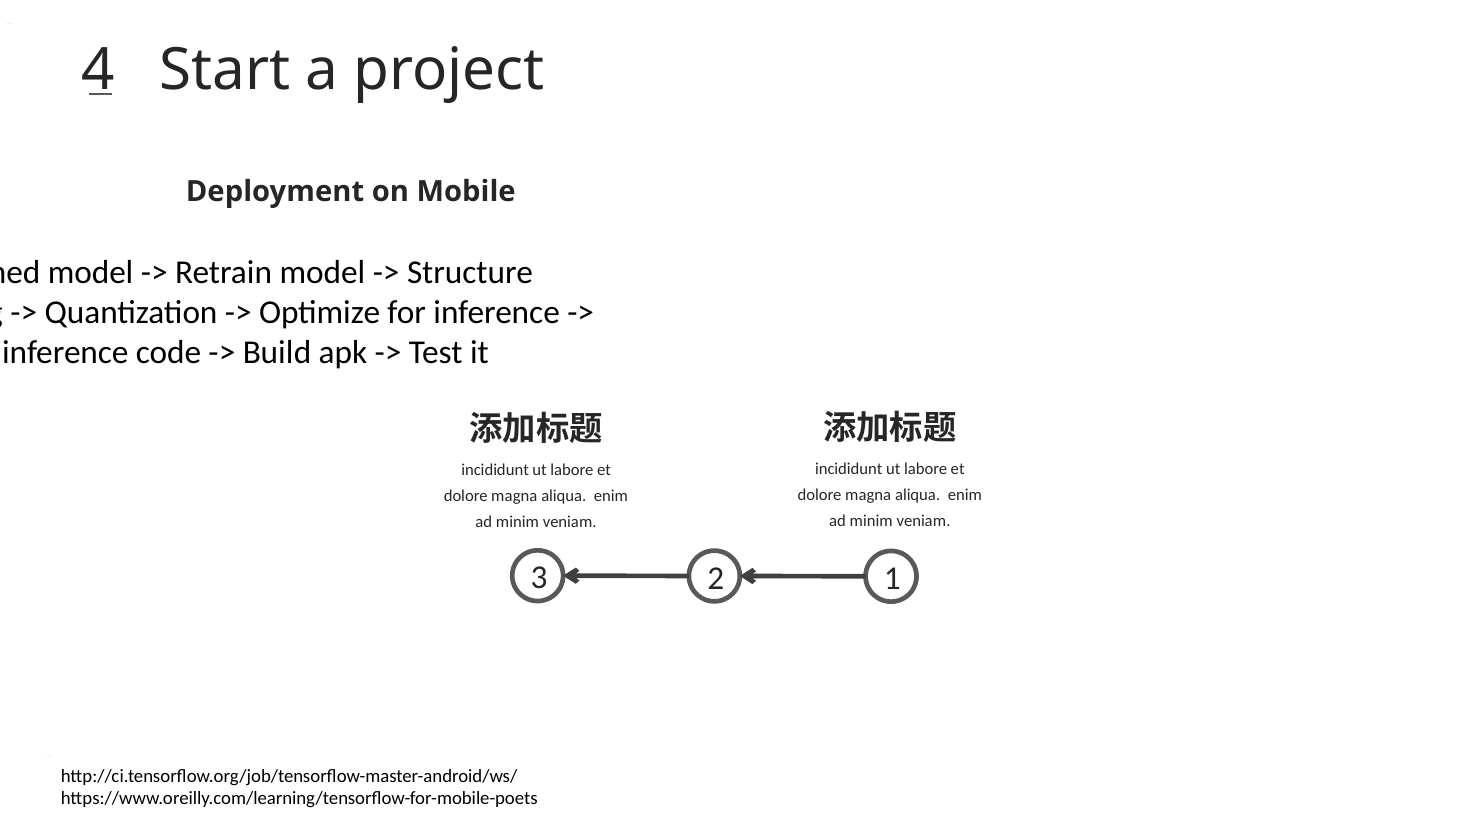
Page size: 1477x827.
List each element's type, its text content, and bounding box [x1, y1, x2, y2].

text_box 3 [510, 548, 566, 604]
text_box incididunt ut labore et dolore magna aliqua. enim ad minim veniam. [785, 452, 995, 536]
text_box 4 Start a project [5, 23, 621, 109]
text_box 1 [863, 548, 919, 604]
text_box Pretrained model -> Retrain model -> Structure Pruning -> Quantization -> Optimize for inference -> Modify inference code -> Build apk -> Test it [0, 243, 622, 378]
text_box 添加标题 [785, 400, 995, 452]
text_box http://ci.tensorflow.org/job/tensorflow-master-android/ws/ https://www.oreilly.com/learning/tensorflow-for-mobile-poets [46, 755, 1471, 816]
text_box 2 [686, 548, 742, 604]
text_box 添加标题 [431, 401, 641, 453]
text_box incididunt ut labore et dolore magna aliqua. enim ad minim veniam. [431, 453, 641, 536]
text_box Deployment on Mobile [171, 165, 1211, 215]
